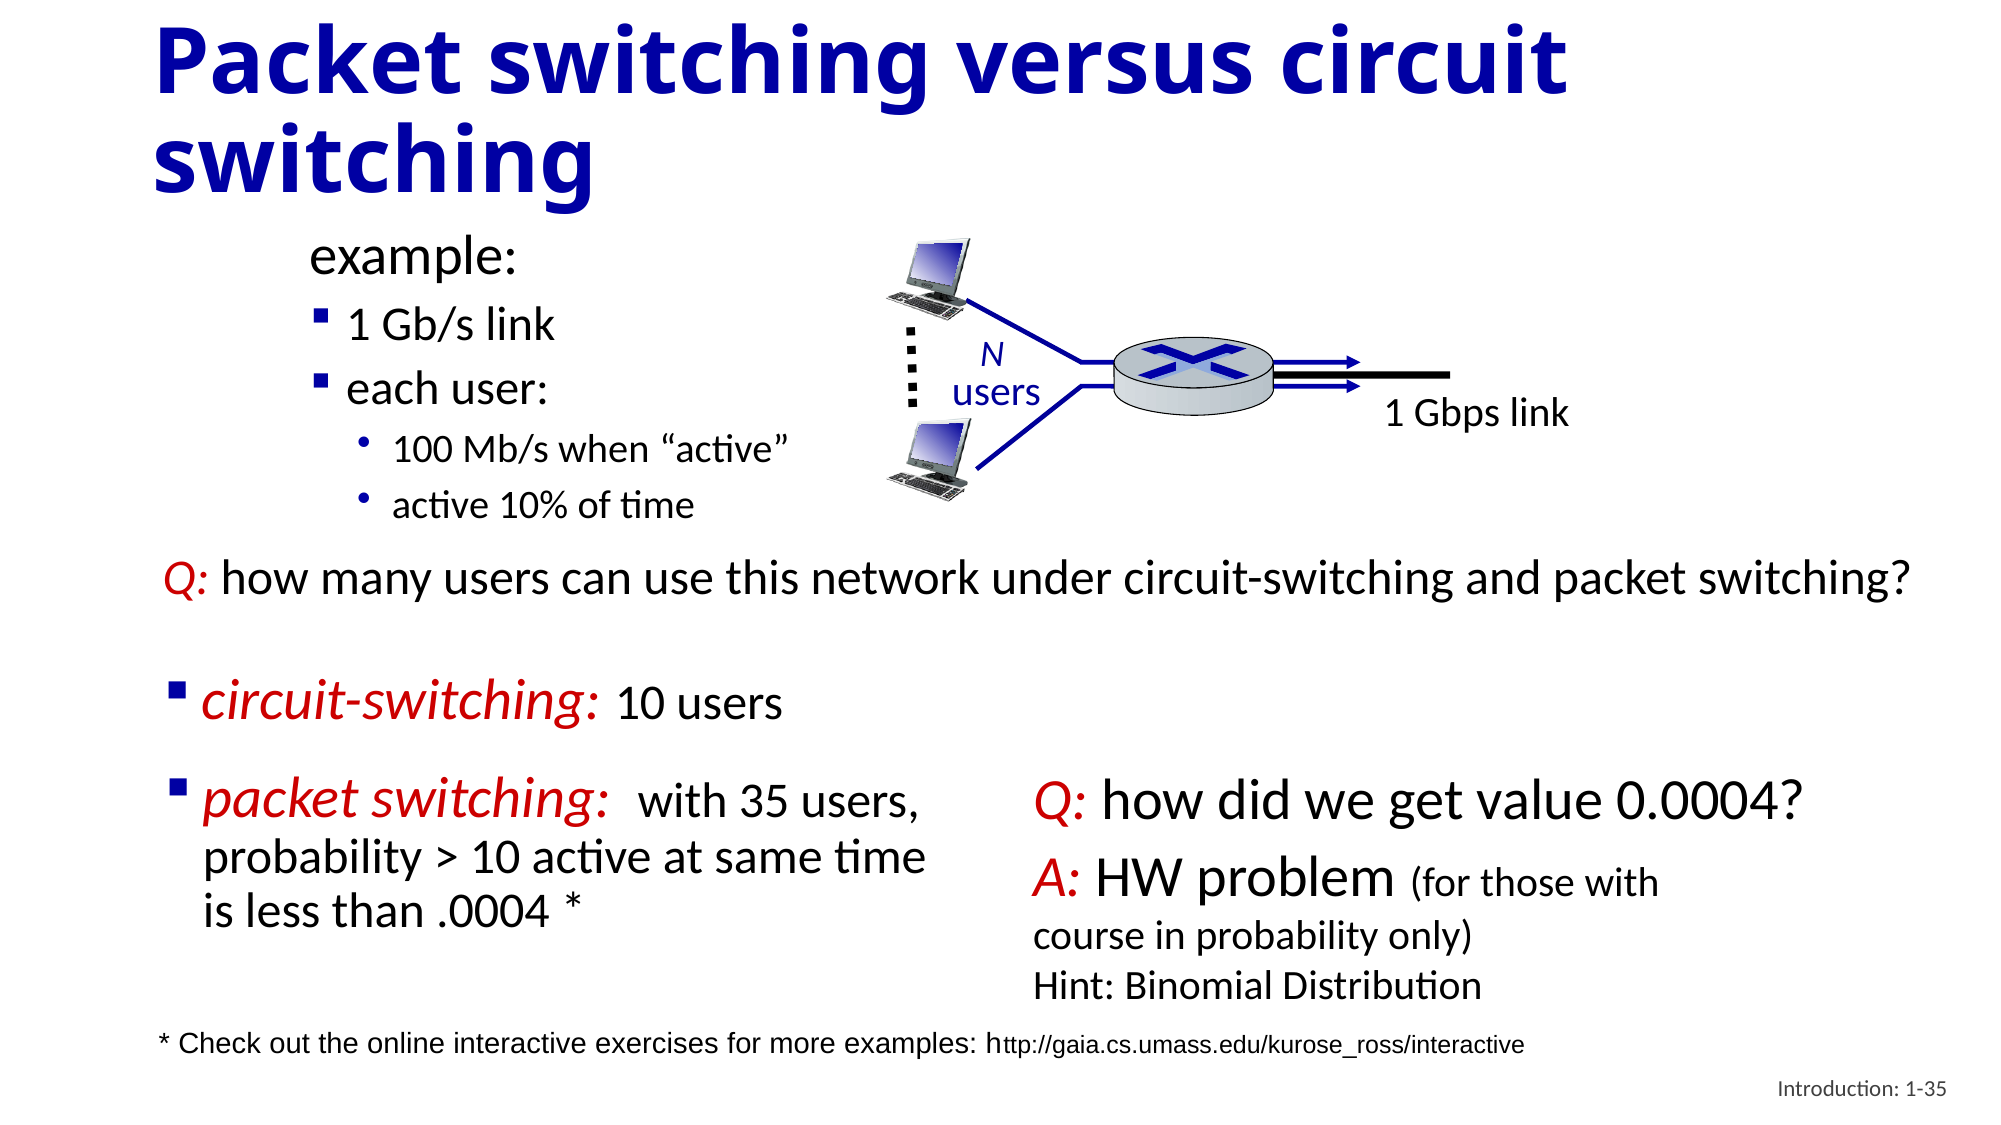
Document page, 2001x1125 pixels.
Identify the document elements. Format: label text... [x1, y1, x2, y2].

title Packet switching versus circuit switching [137, 40, 1863, 187]
text_box Q: how many users can use this network under circuit-switching and packet switching? [126, 543, 1945, 644]
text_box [149, 688, 1826, 1044]
text_box * Check out the online interactive exercises for more examples: http://gaia.cs.umass.edu/kurose_ross/interactive [143, 1016, 1645, 1067]
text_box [865, 234, 1569, 508]
text_box example: 1 Gb/s link each user: 100 Mb/s when “active” active 10% of time [294, 218, 1105, 537]
slide_number Introduction: 1-35 [1512, 1056, 1963, 1117]
text_box circuit-switching: 10 users [148, 591, 959, 750]
